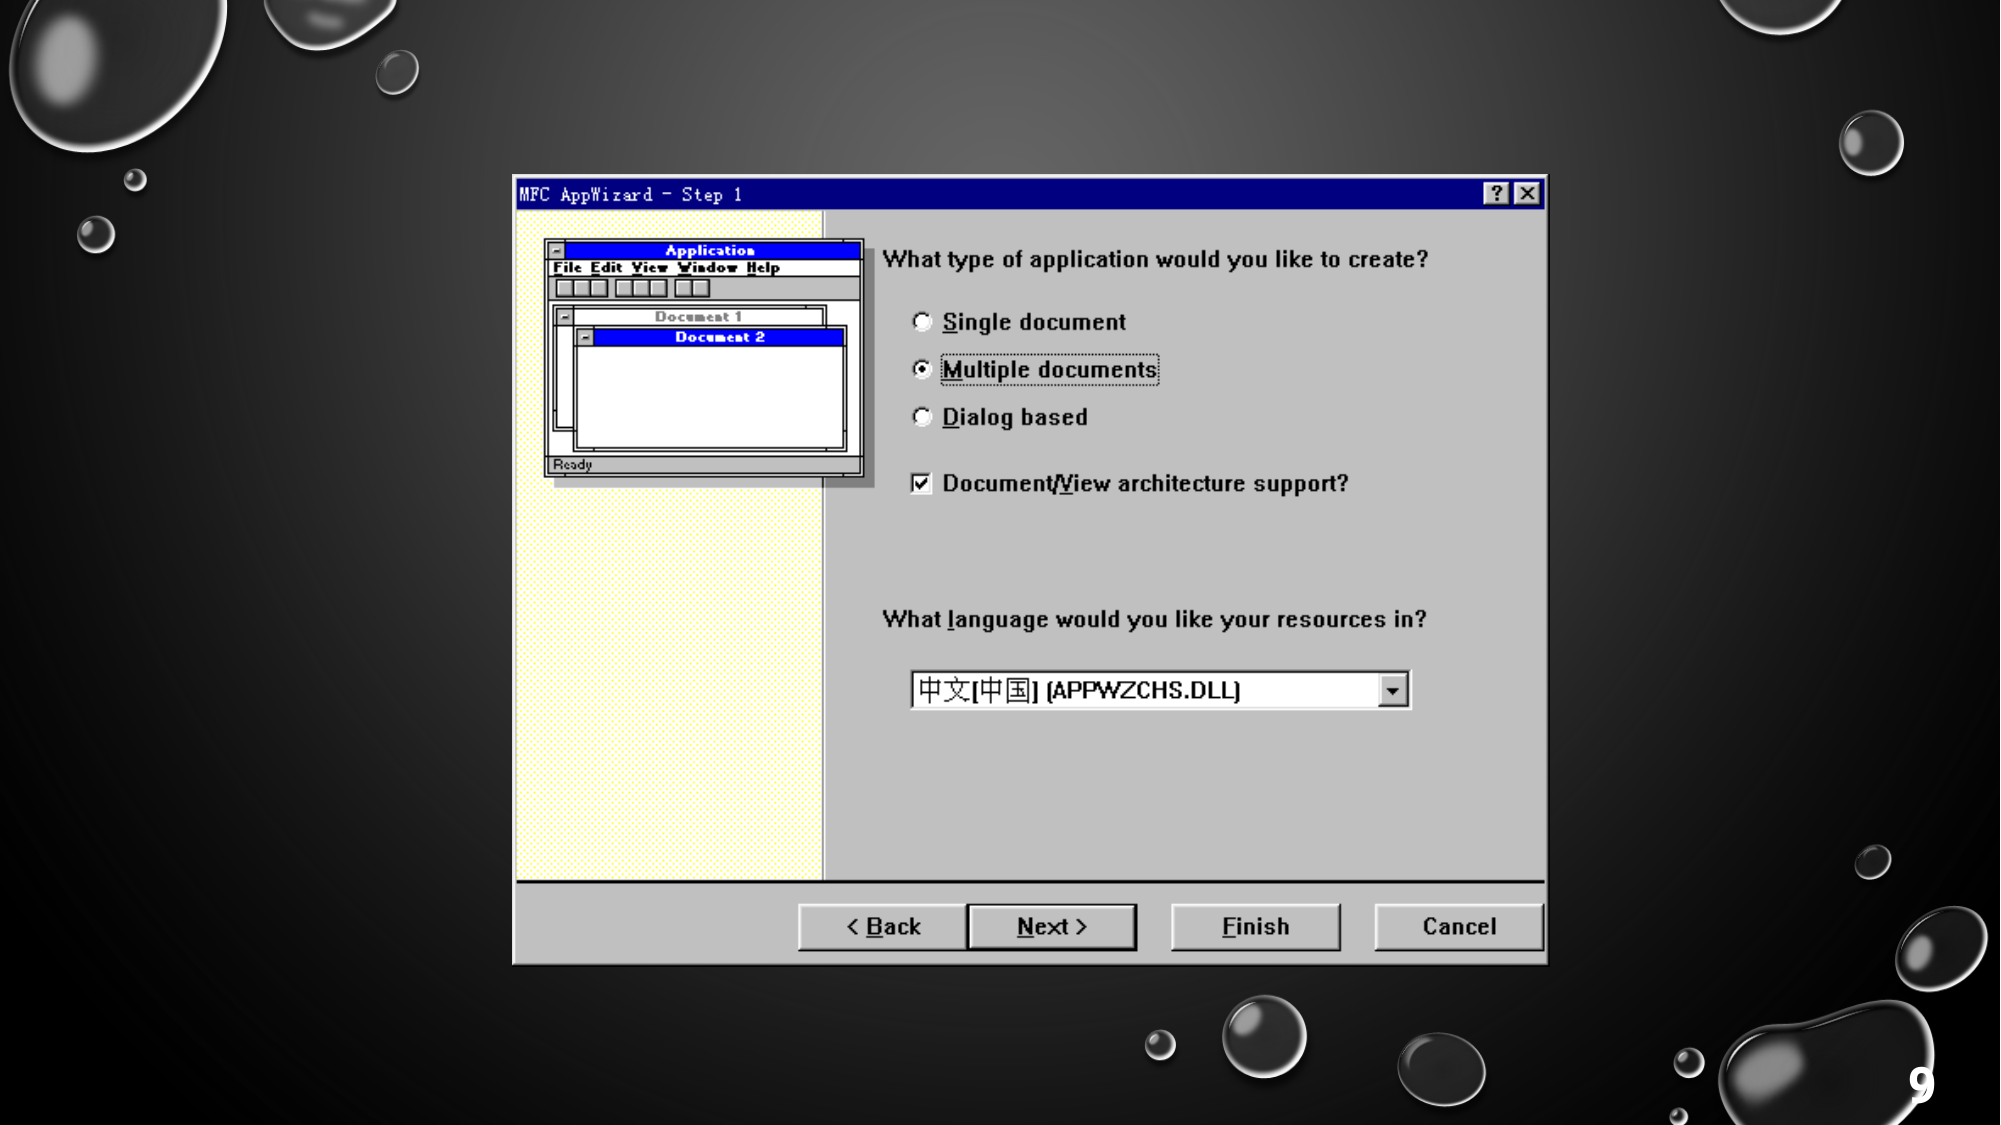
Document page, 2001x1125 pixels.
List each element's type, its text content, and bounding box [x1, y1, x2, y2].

picture [0, 0, 2000, 1125]
slide_number 9 [1850, 1050, 1995, 1125]
